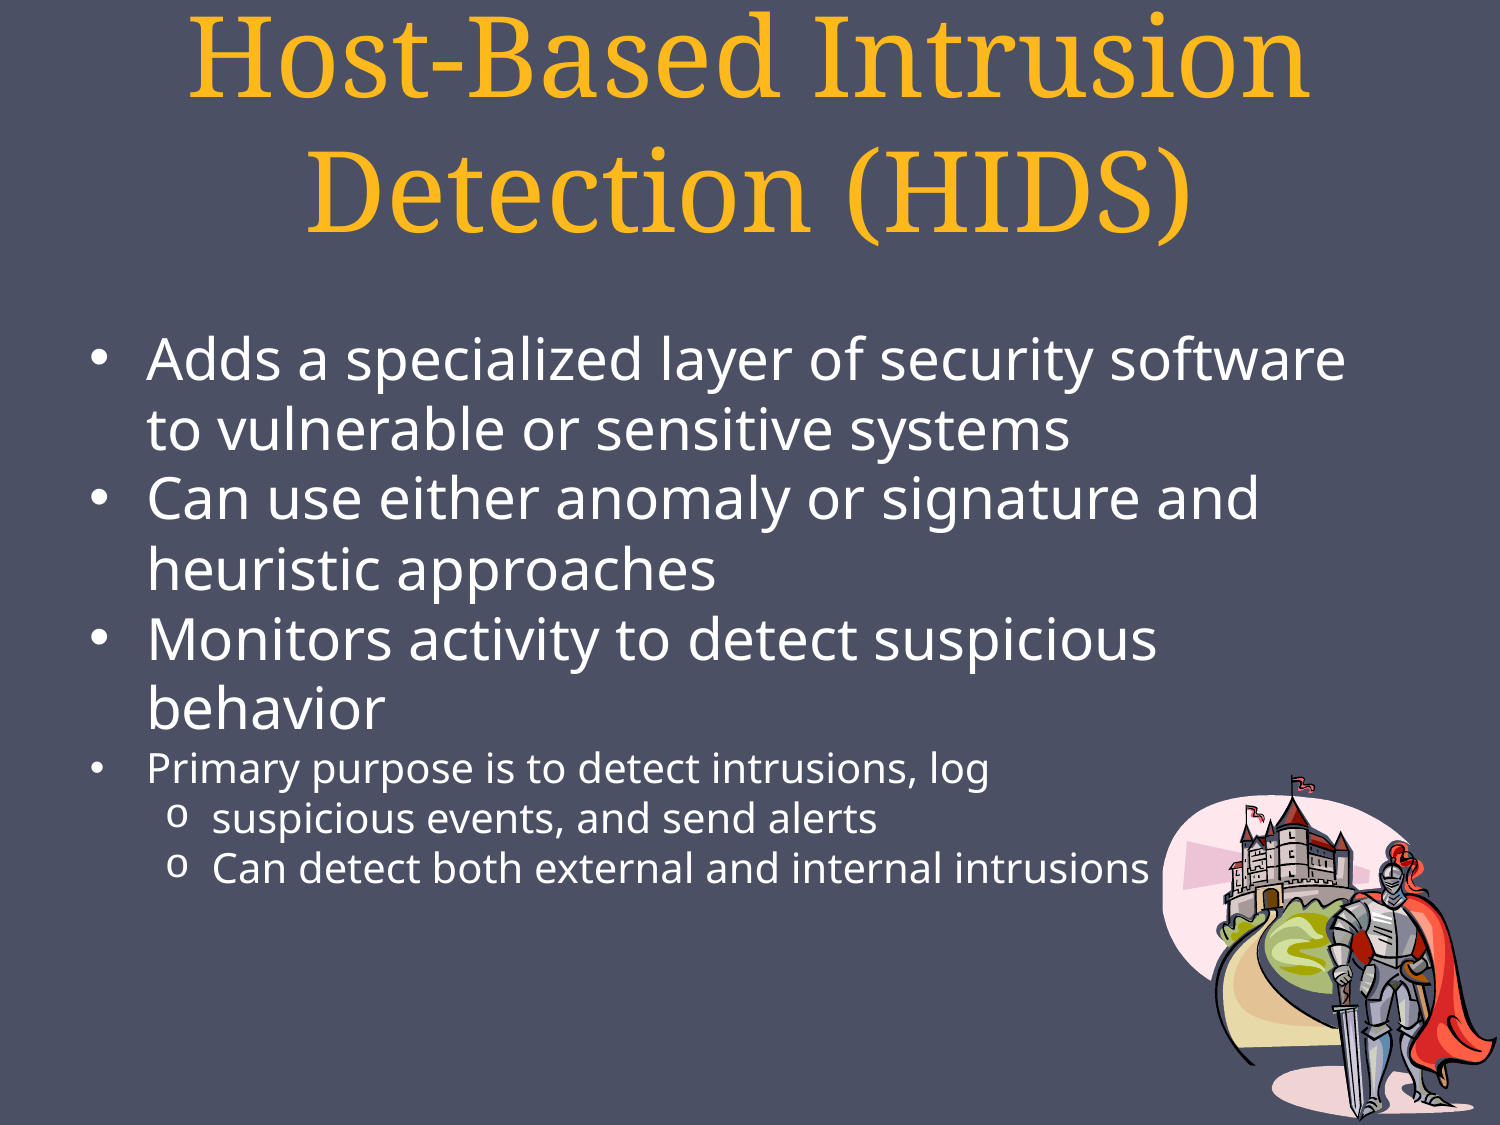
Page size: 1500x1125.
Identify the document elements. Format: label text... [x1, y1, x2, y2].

picture [1162, 774, 1500, 1125]
text_box Host-Based Intrusion Detection (HIDS) [75, 0, 1425, 263]
text_box Adds a specialized layer of security software to vulnerable or sensitive systems Can use either anomaly or signature and heuristic approaches Monitors activity to detect suspicious behavior Primary purpose is to detect intrusions, log suspicious events, and send alerts Can detect both external and internal intrusions [75, 314, 1425, 1071]
